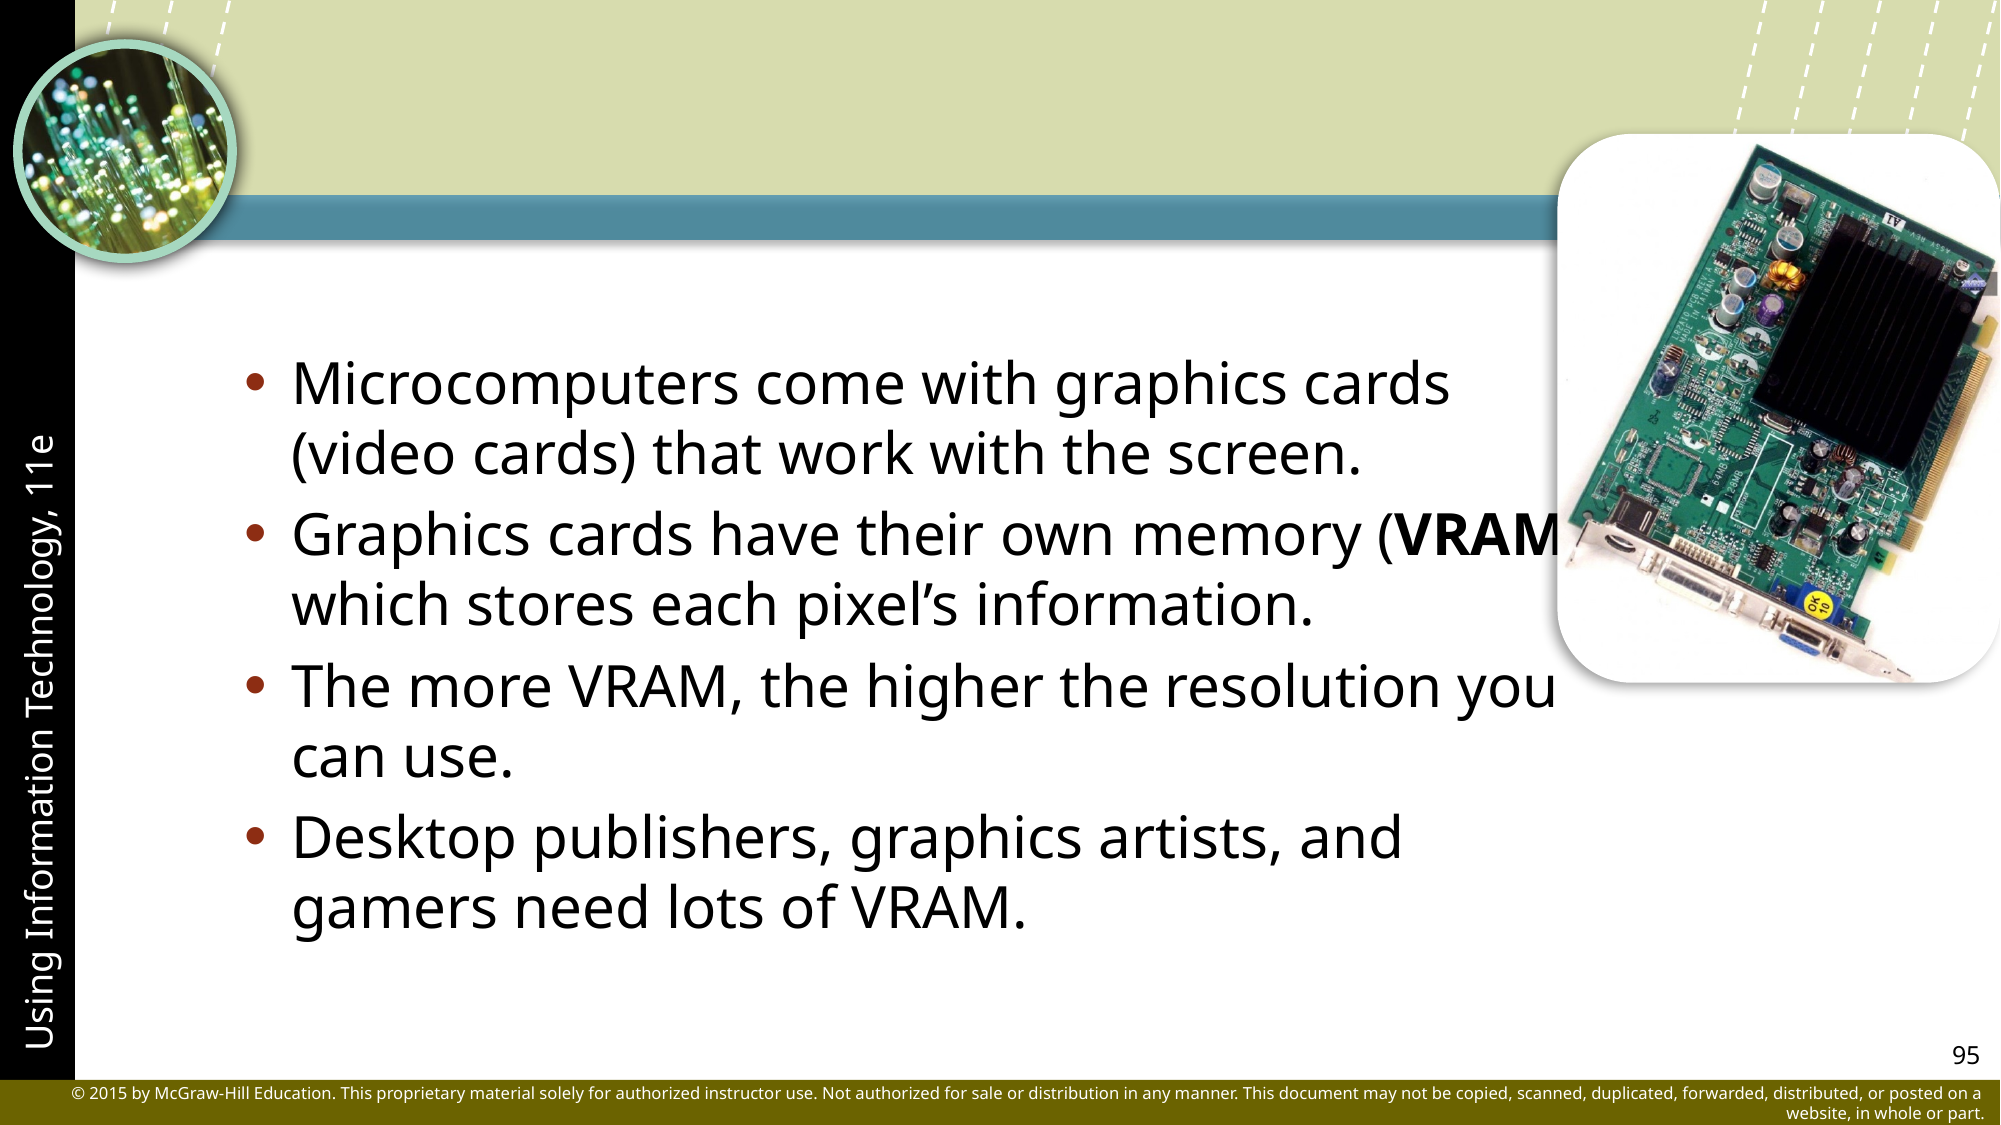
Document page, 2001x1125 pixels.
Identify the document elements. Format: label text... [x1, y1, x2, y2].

slide_number 95 [1795, 1033, 1996, 1079]
picture [1557, 133, 2001, 683]
picture [23, 49, 227, 253]
list Microcomputers come with graphics cards (video cards) that work with the screen. Graphics cards have their own memory (VRAM), which stores each pixel’s information. The more VRAM, the higher the resolution you can use. Desktop publishers, graphics artists, and gamers need lots of VRAM. [154, 271, 1618, 1067]
